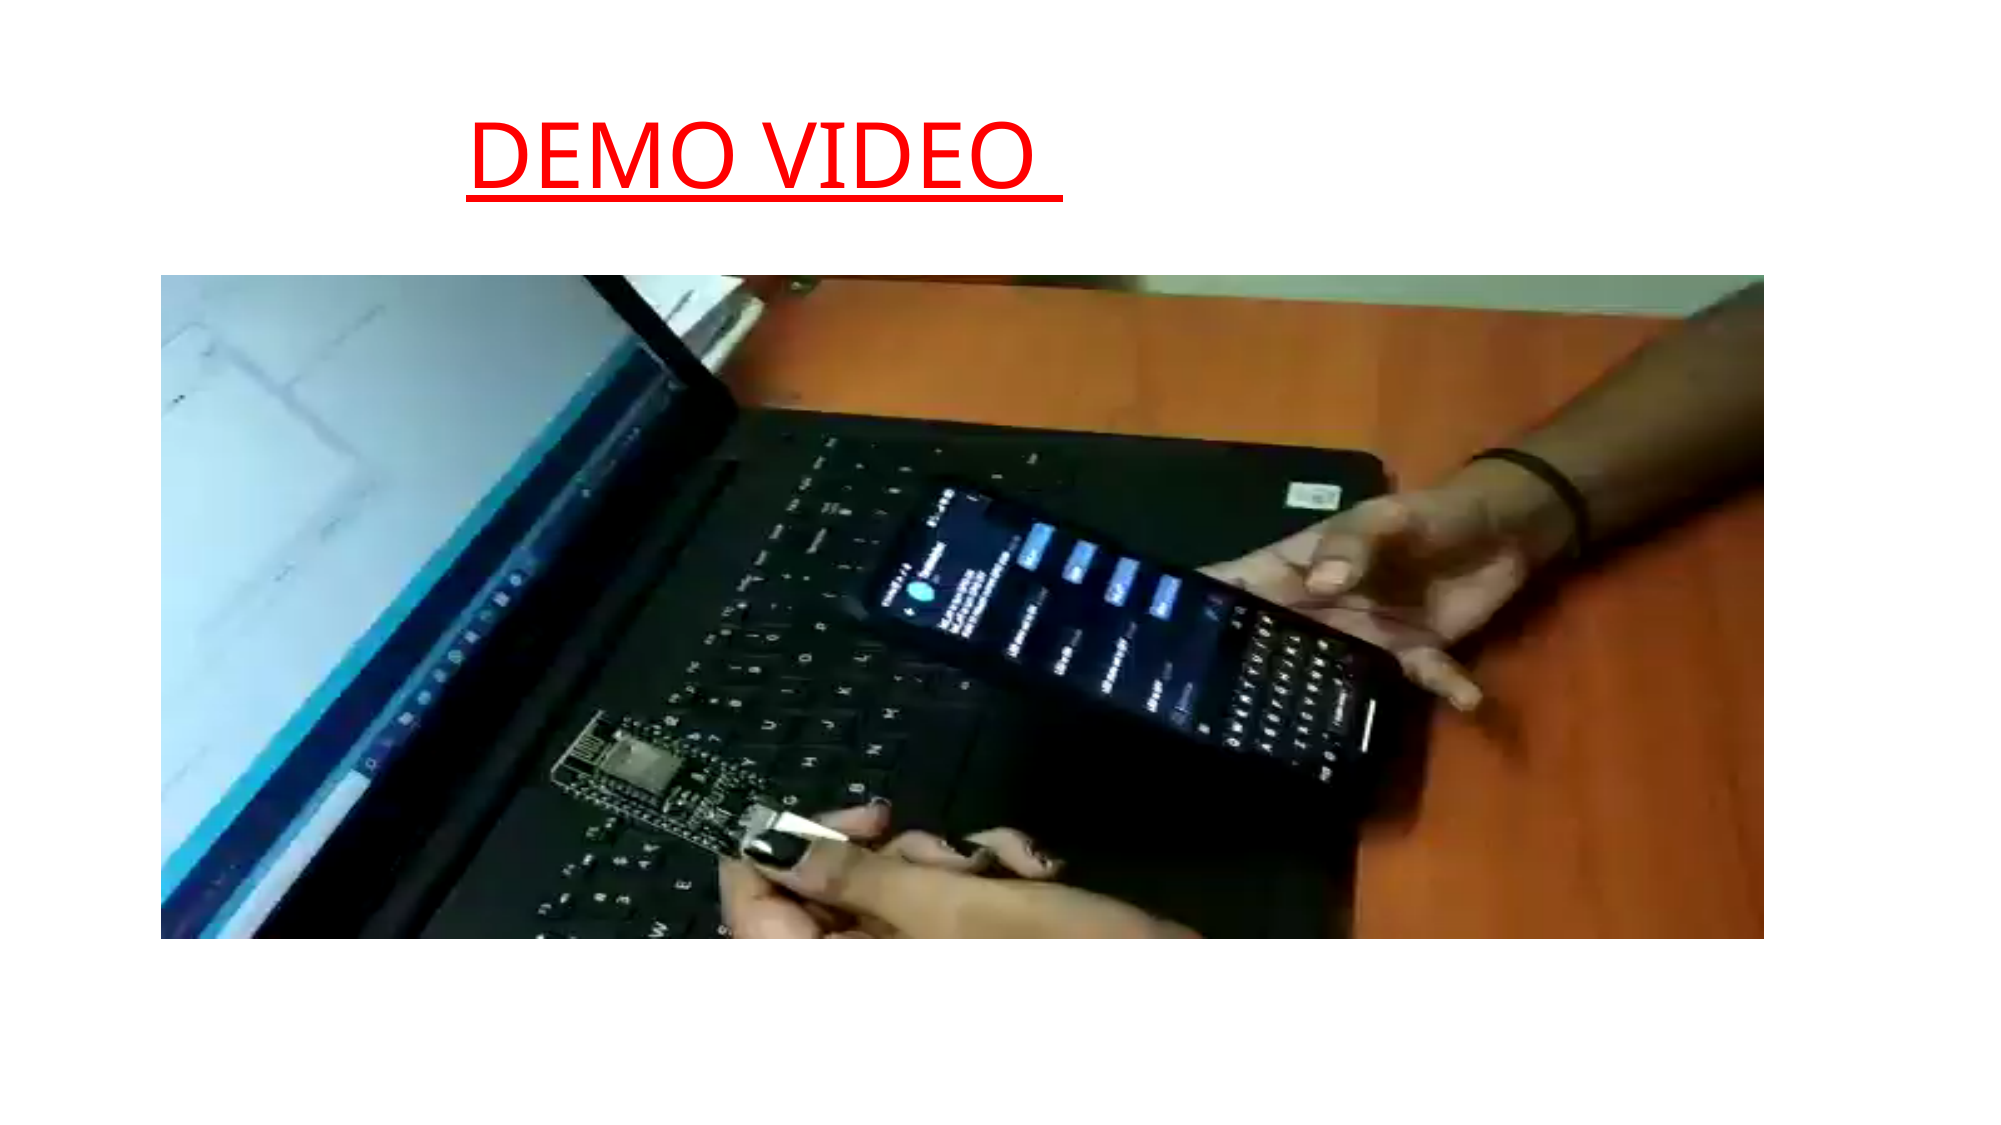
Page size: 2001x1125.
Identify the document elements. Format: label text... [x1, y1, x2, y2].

title DEMO VIDEO [0, 42, 1768, 275]
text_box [160, 274, 1764, 940]
